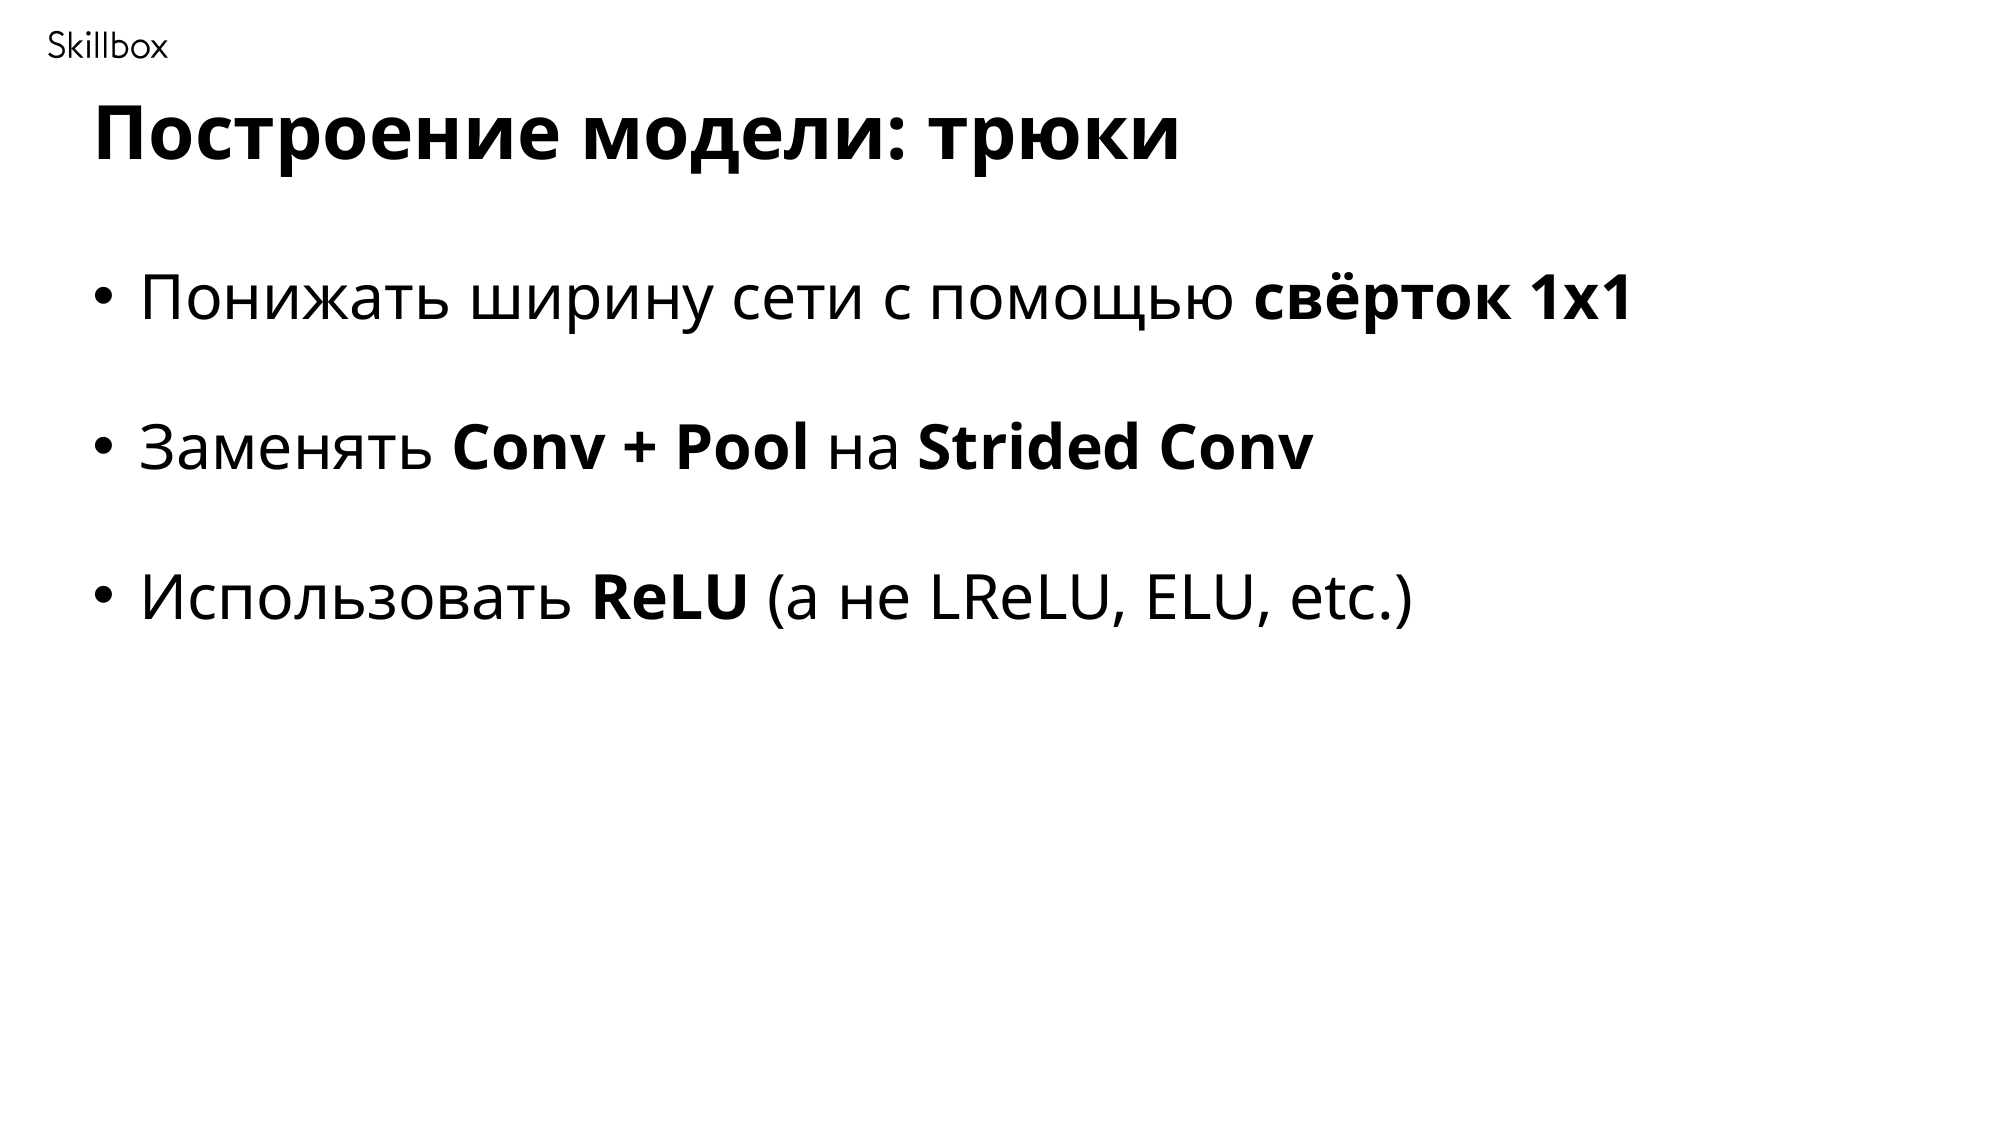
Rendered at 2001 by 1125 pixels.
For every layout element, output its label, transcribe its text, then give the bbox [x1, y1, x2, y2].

text_box Понижать ширину сети с помощью свёрток 1x1 Заменять Conv + Pool на Strided Conv Использовать ReLU (а не LReLU, ELU, etc.) [77, 249, 1953, 715]
text_box Построение модели: трюки [77, 81, 1982, 190]
picture [48, 30, 168, 59]
